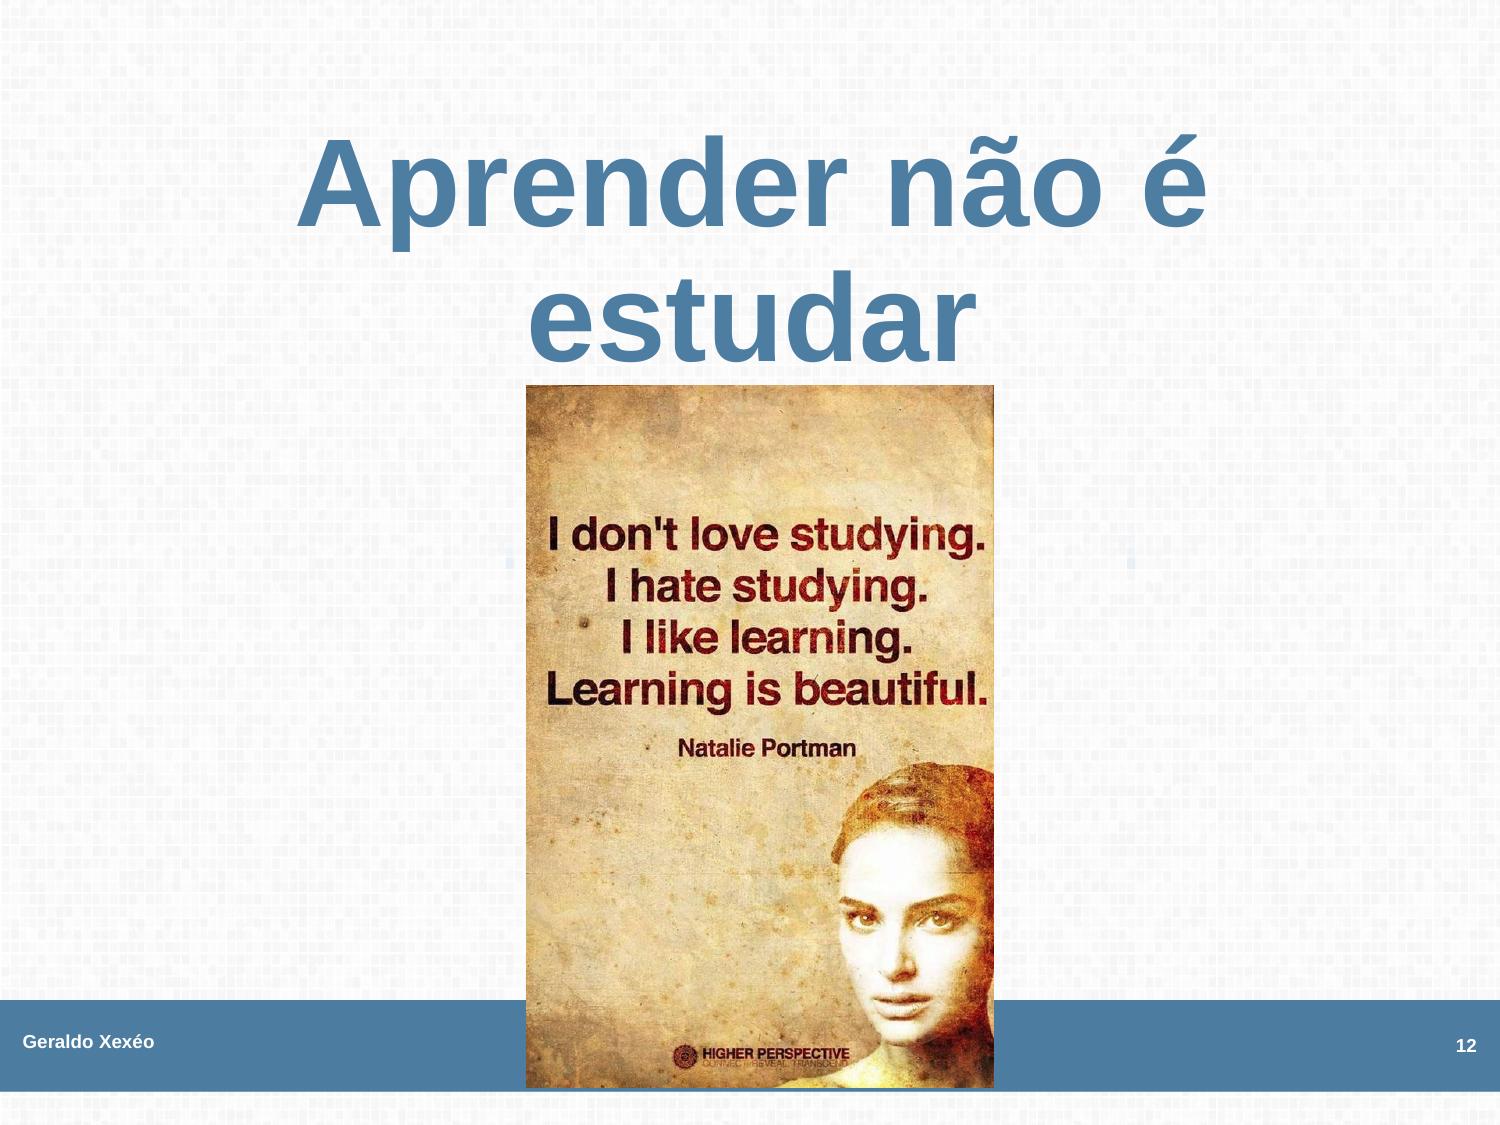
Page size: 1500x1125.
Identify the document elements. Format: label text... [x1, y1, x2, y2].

title Aprender não é estudar [105, 120, 1400, 386]
slide_number 12 [1297, 1021, 1492, 1069]
picture [0, 0, 1500, 1125]
slide_number Geraldo Xexéo [7, 1017, 203, 1066]
